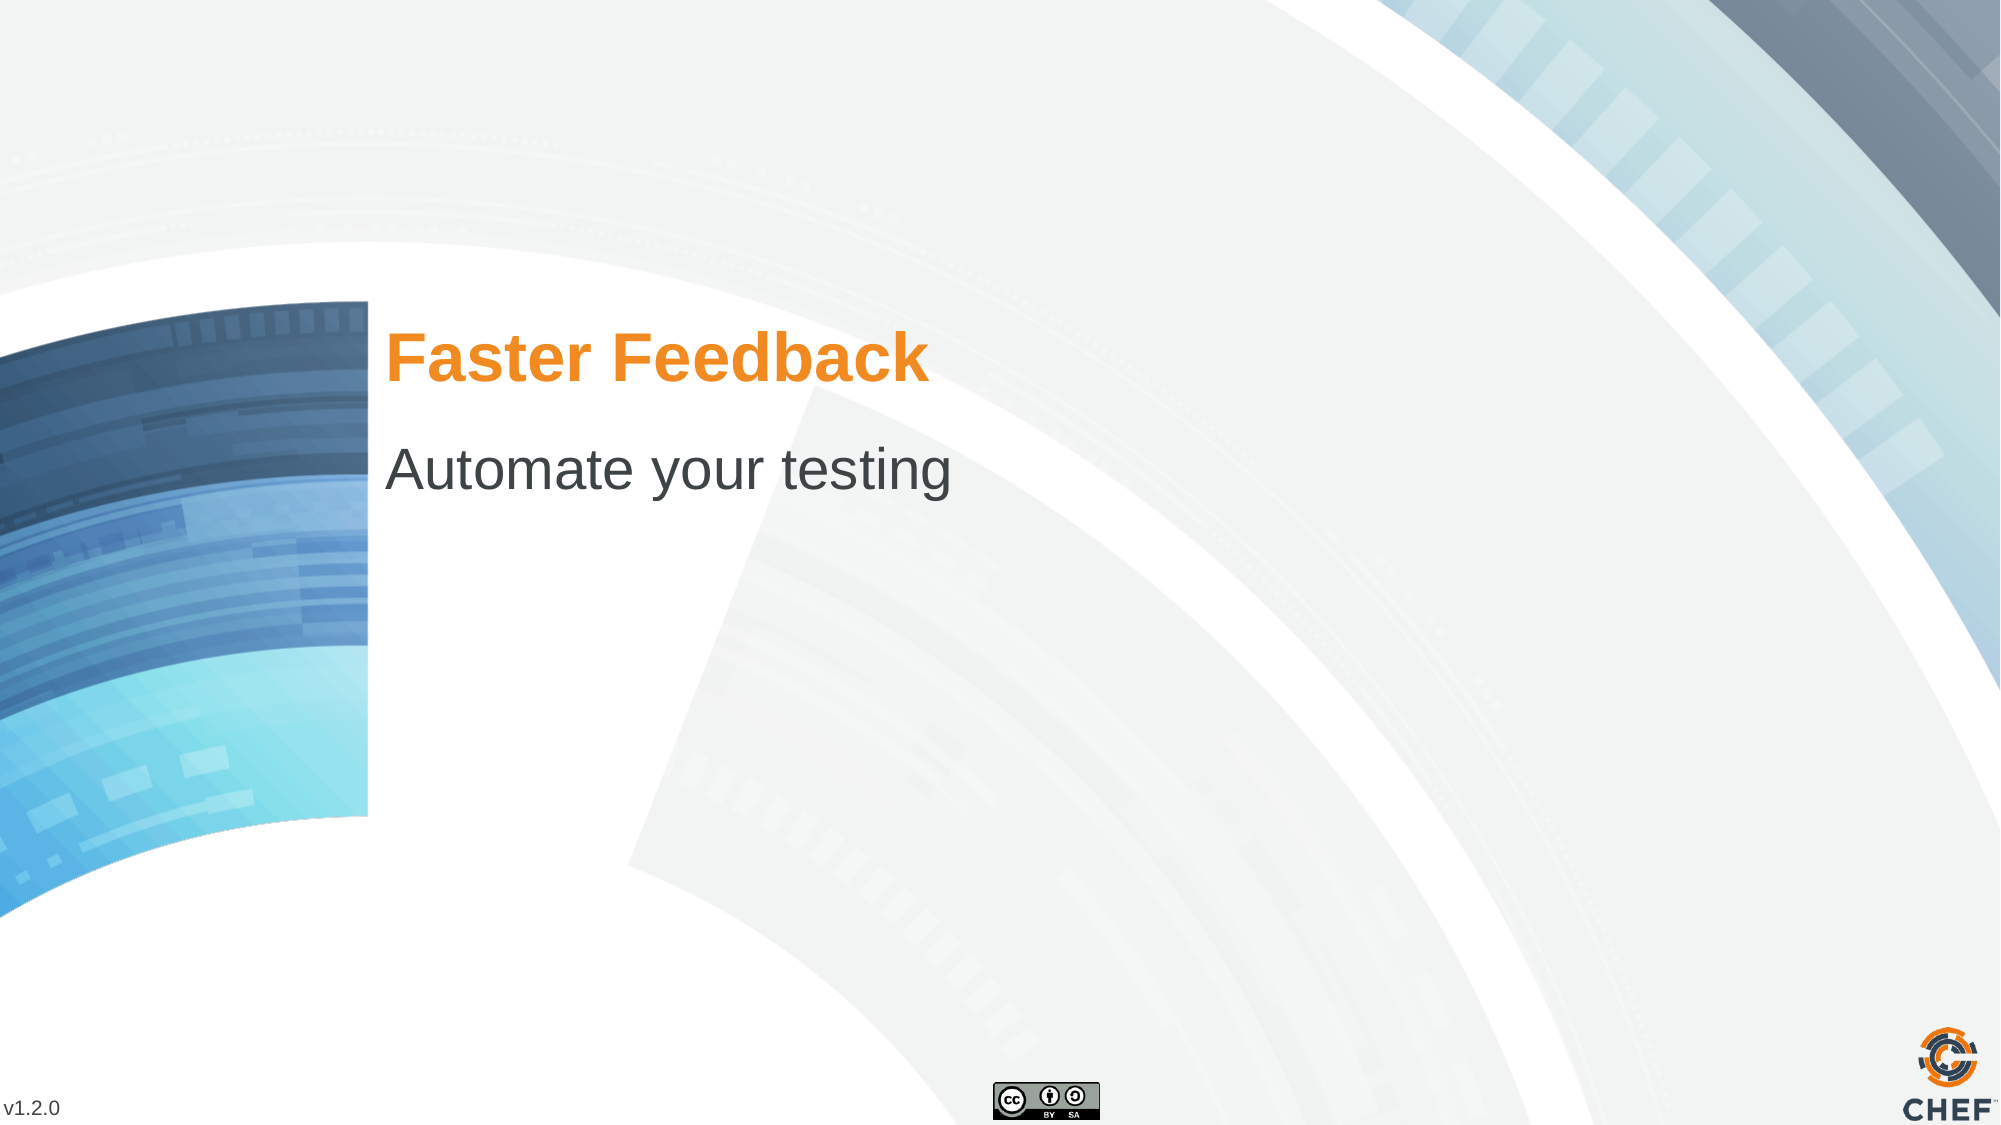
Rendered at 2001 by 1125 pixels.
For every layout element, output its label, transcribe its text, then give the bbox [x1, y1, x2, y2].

picture [0, 0, 2001, 1125]
subtitle Automate your testing [370, 424, 1721, 520]
title Faster Feedback [370, 307, 1721, 412]
